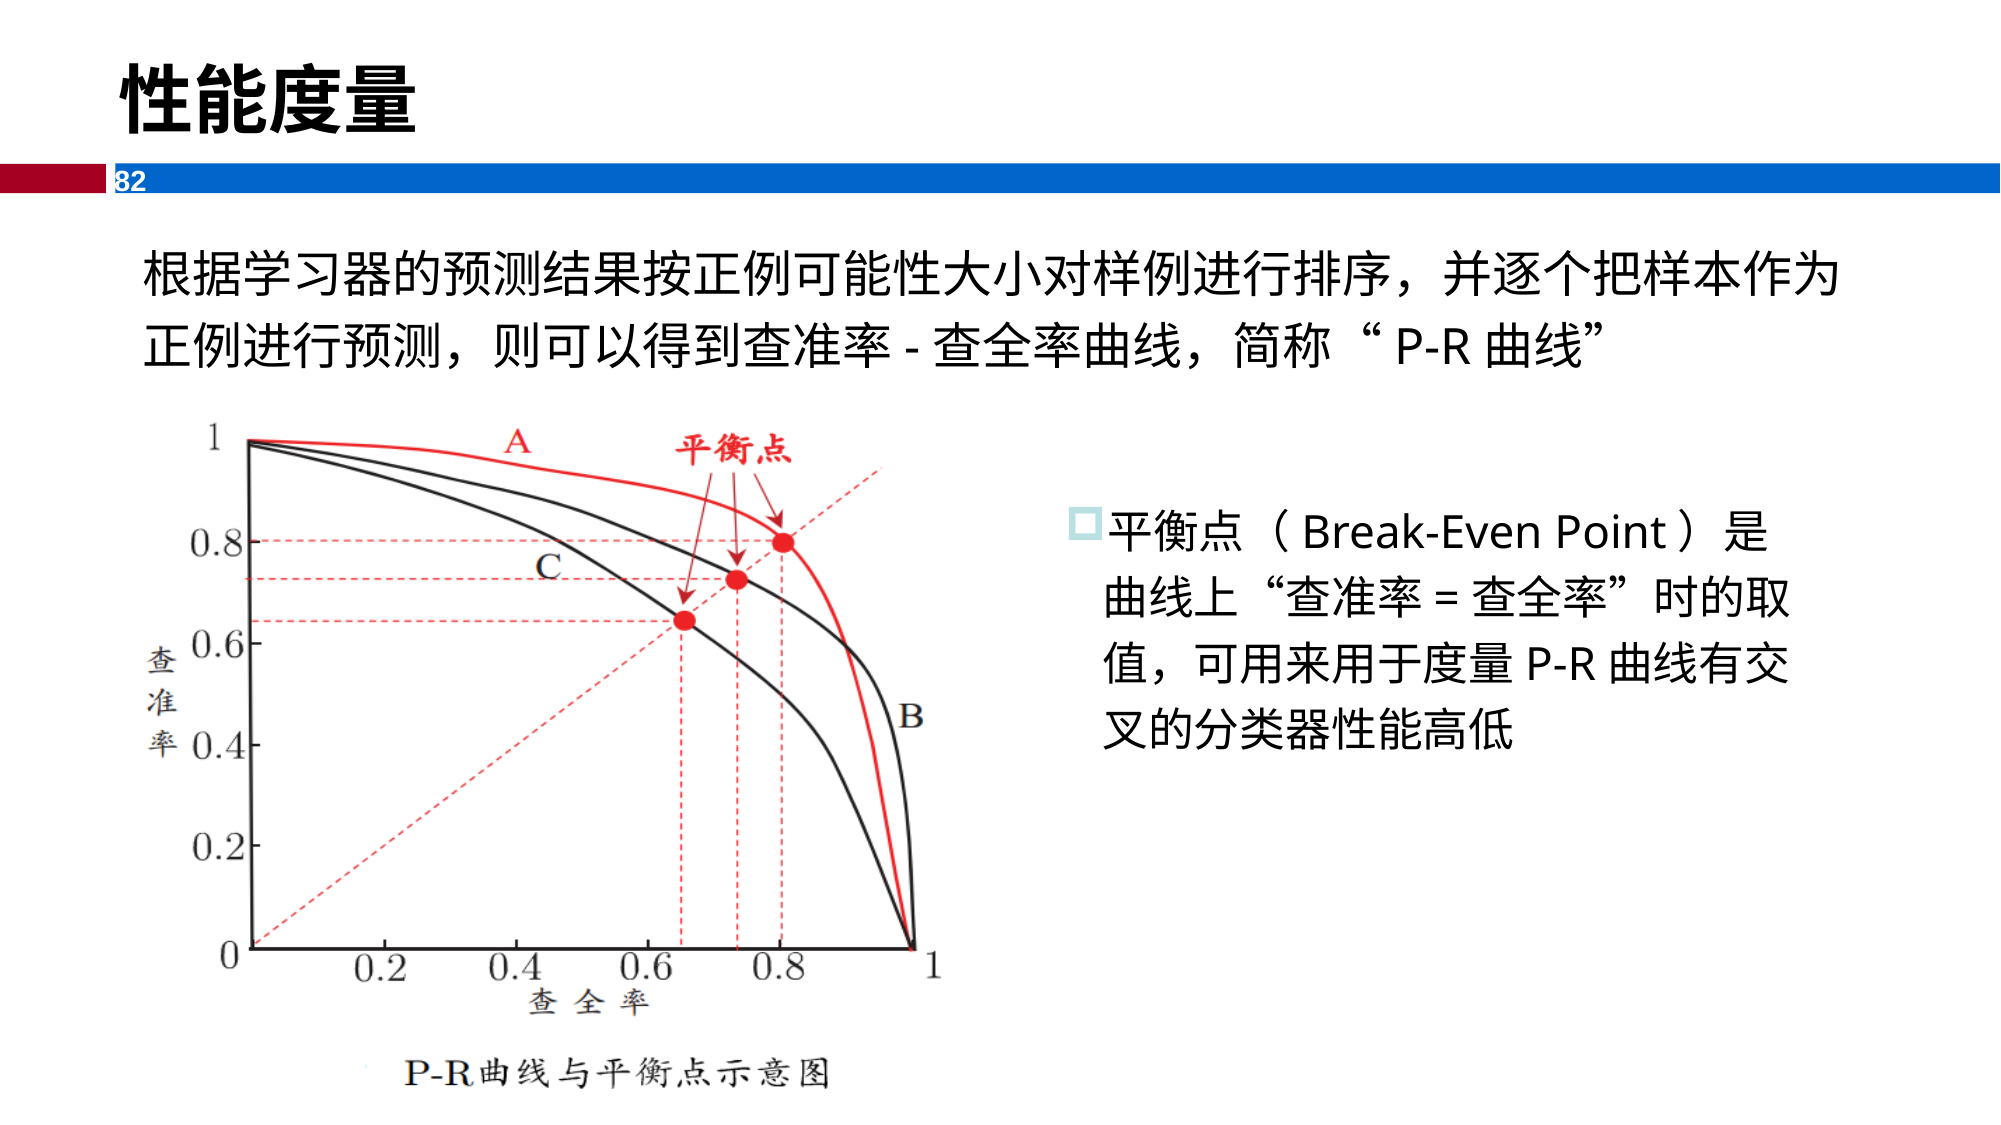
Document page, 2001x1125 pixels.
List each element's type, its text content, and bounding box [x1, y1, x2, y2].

text_box 平衡点（Break-Even Point）是曲线上“查准率=查全率”时的取值，可用来用于度量P-R曲线有交叉的分类器性能高低 [1049, 483, 1812, 834]
picture [144, 418, 944, 1095]
text_box [949, 475, 1370, 673]
text_box 性能度量 [103, 43, 1269, 241]
text_box 根据学习器的预测结果按正例可能性大小对样例进行排序，并逐个把样本作为正例进行预测，则可以得到查准率-查全率曲线，简称“P-R曲线” [52, 222, 1875, 494]
